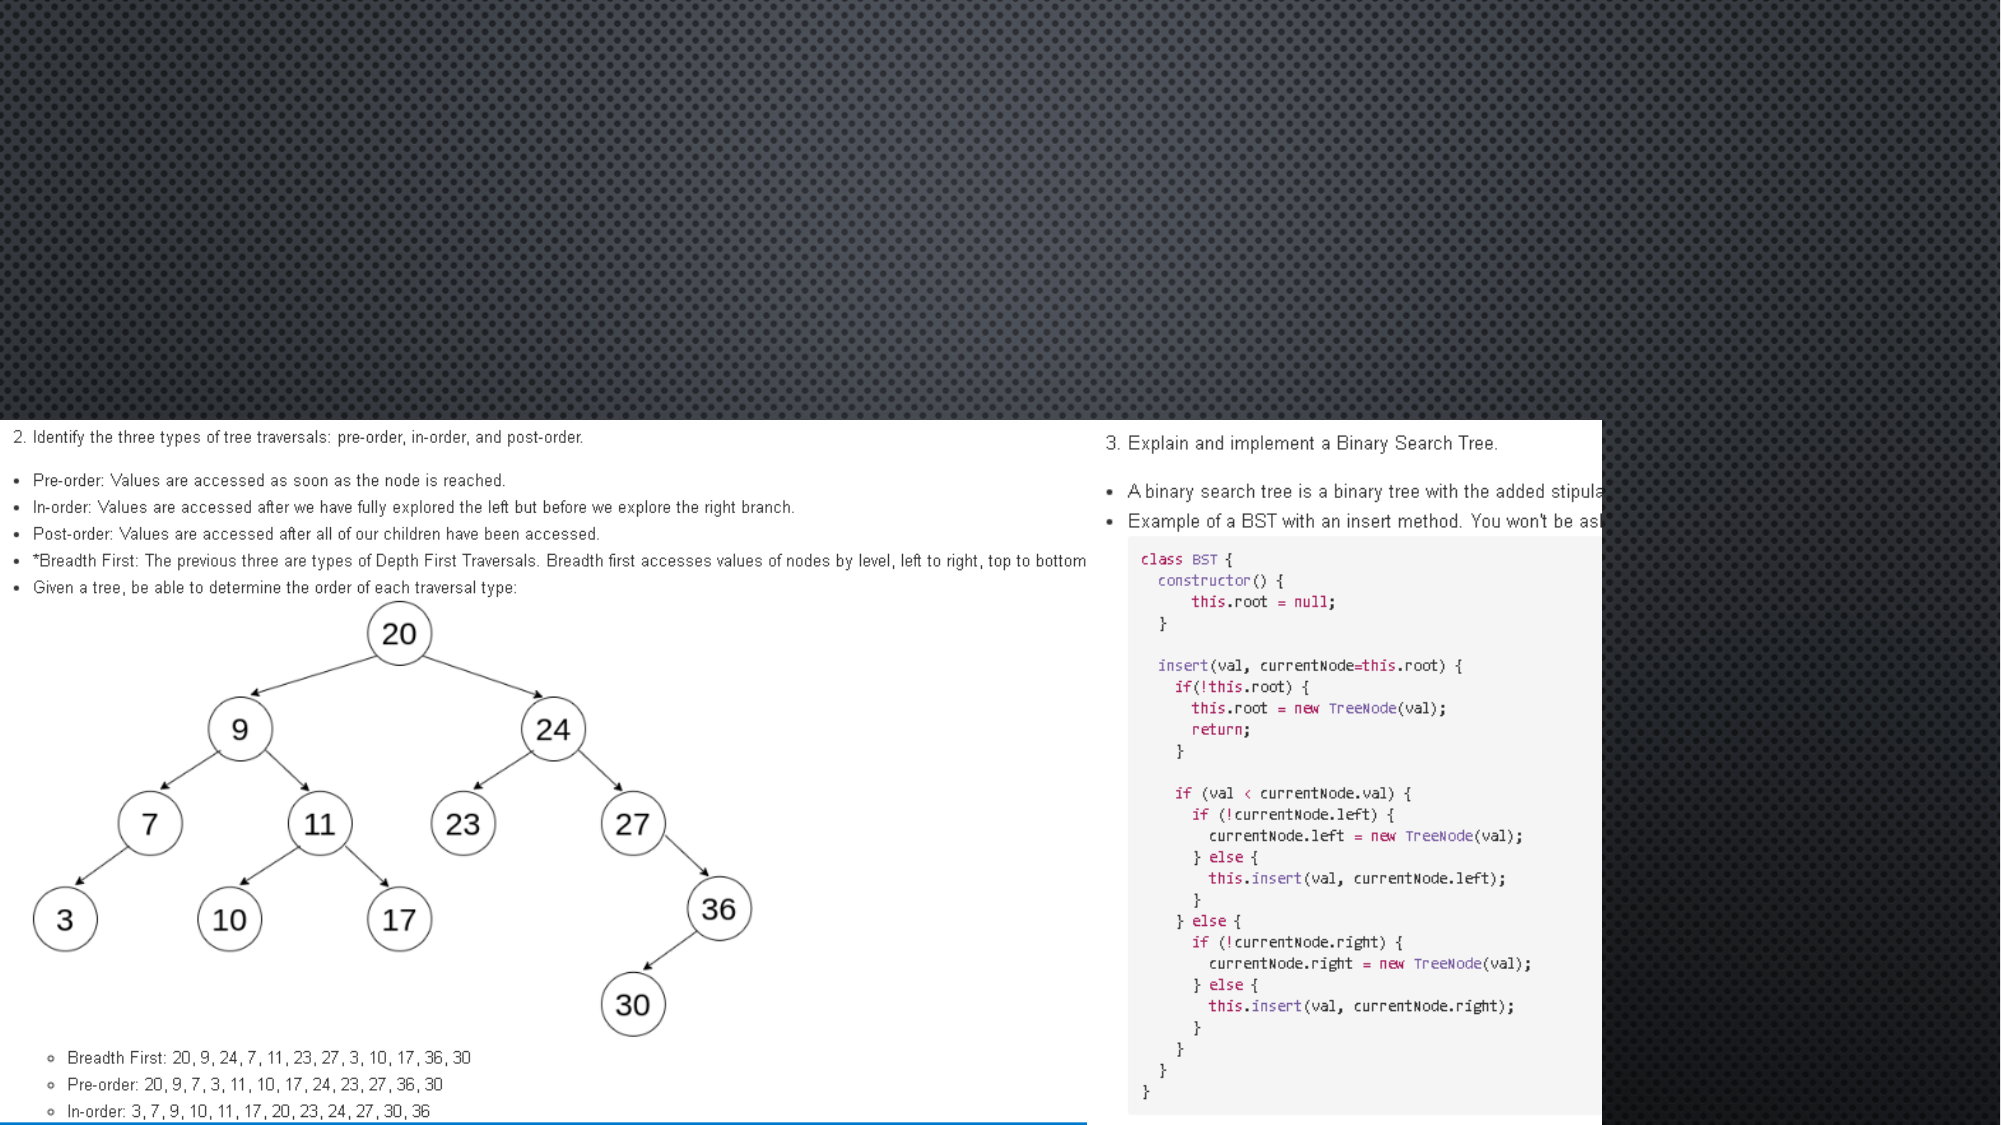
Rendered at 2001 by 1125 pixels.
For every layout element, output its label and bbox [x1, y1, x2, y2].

picture [0, 420, 1603, 1125]
